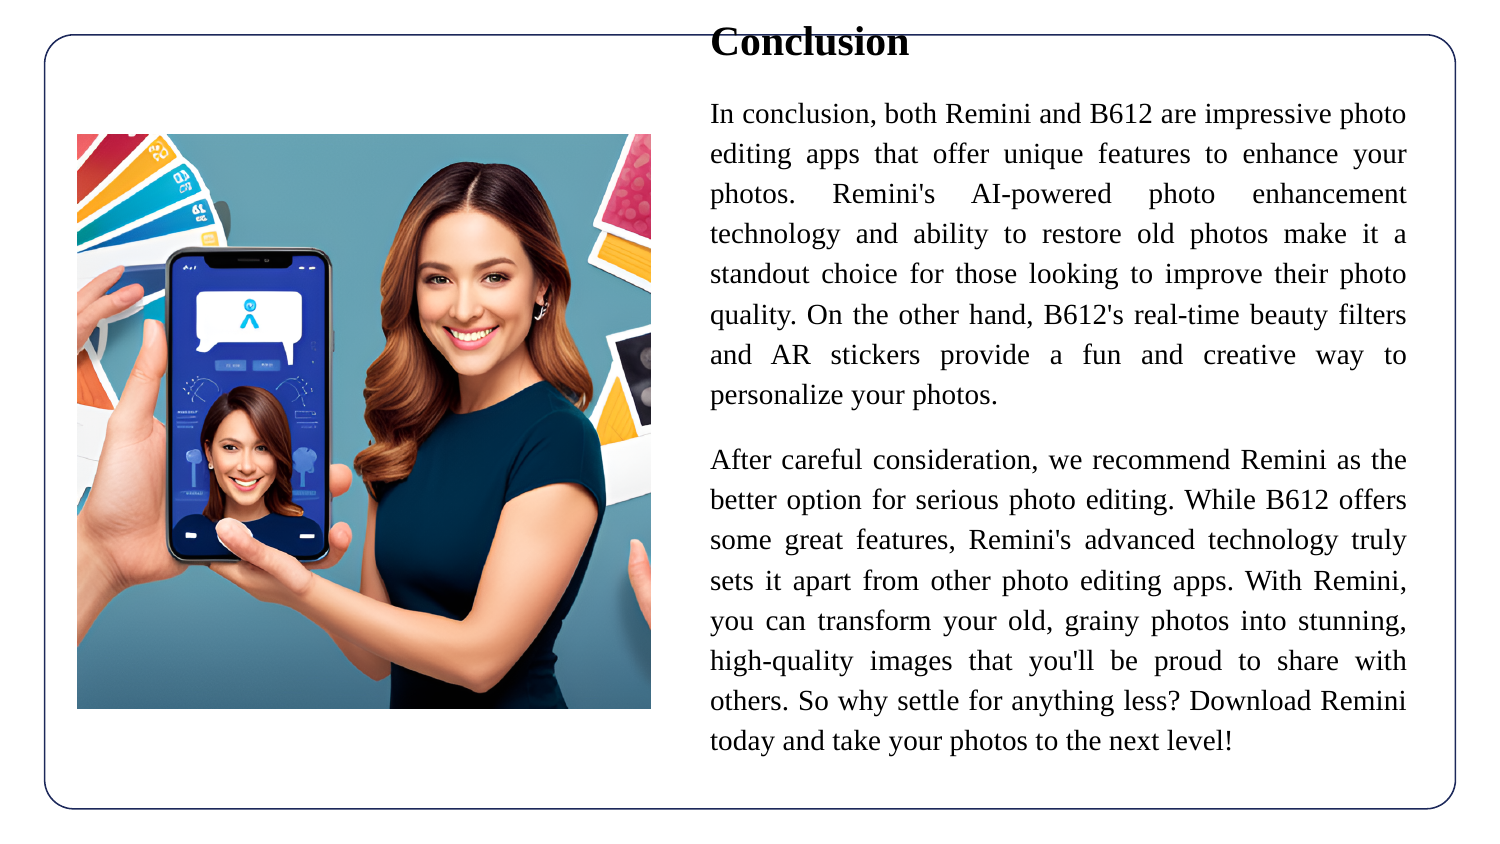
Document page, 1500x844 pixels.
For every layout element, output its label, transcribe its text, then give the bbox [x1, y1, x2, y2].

picture [76, 134, 652, 710]
text_box Conclusion In conclusion, both Remini and B612 are impressive photo editing apps that offer unique features to enhance your photos. Remini's AI-powered photo enhancement technology and ability to restore old photos make it a standout choice for those looking to improve their photo quality. On the other hand, B612's real-time beauty filters and AR stickers provide a fun and creative way to personalize your photos. After careful consideration, we recommend Remini as the better option for serious photo editing. While B612 offers some great features, Remini's advanced technology truly sets it apart from other photo editing apps. With Remini, you can transform your old, grainy photos into stunning, high-quality images that you'll be proud to share with others. So why settle for anything less? Download Remini today and take your photos to the next level! [695, 0, 1423, 772]
